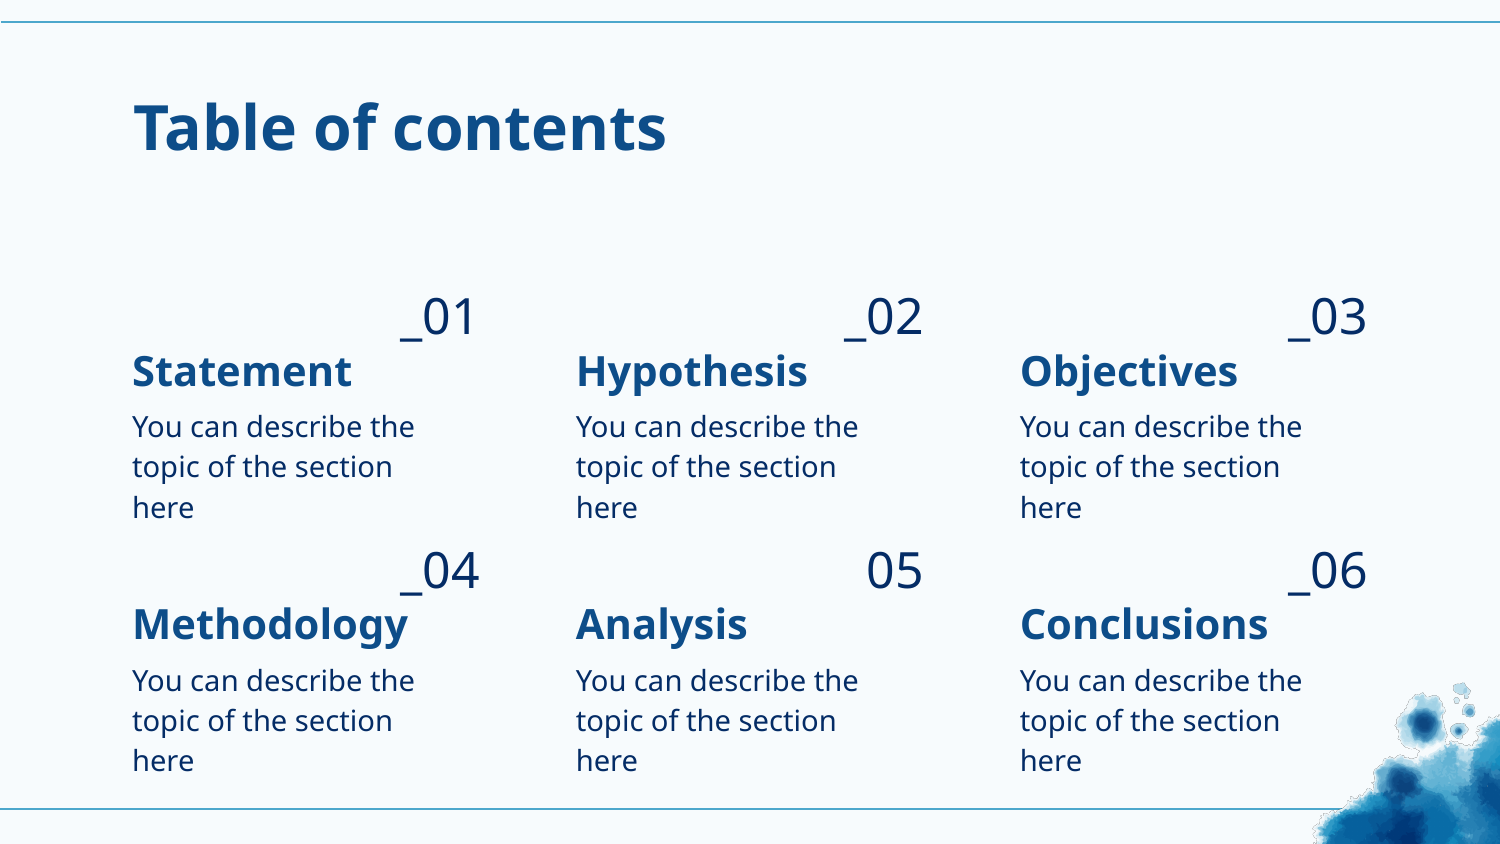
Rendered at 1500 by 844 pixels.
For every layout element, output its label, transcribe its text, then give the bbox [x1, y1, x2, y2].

title 05 [790, 538, 939, 589]
subtitle Hypothesis [560, 346, 899, 410]
title Table of contents [118, 72, 1382, 167]
subtitle You can describe the topic of the section here [116, 410, 455, 483]
title _02 [790, 285, 939, 335]
title _01 [347, 285, 495, 335]
subtitle Objectives [1004, 346, 1343, 410]
subtitle Conclusions [1004, 599, 1343, 664]
subtitle You can describe the topic of the section here [560, 410, 899, 483]
subtitle You can describe the topic of the section here [1004, 664, 1343, 737]
title _04 [347, 538, 495, 589]
subtitle You can describe the topic of the section here [116, 664, 455, 737]
subtitle Statement [116, 346, 455, 410]
subtitle Analysis [560, 599, 899, 664]
subtitle Methodology [116, 599, 455, 664]
title _06 [1234, 538, 1383, 589]
picture [1308, 683, 1500, 844]
subtitle You can describe the topic of the section here [560, 664, 899, 737]
subtitle You can describe the topic of the section here [1004, 410, 1343, 483]
title _03 [1234, 285, 1383, 335]
